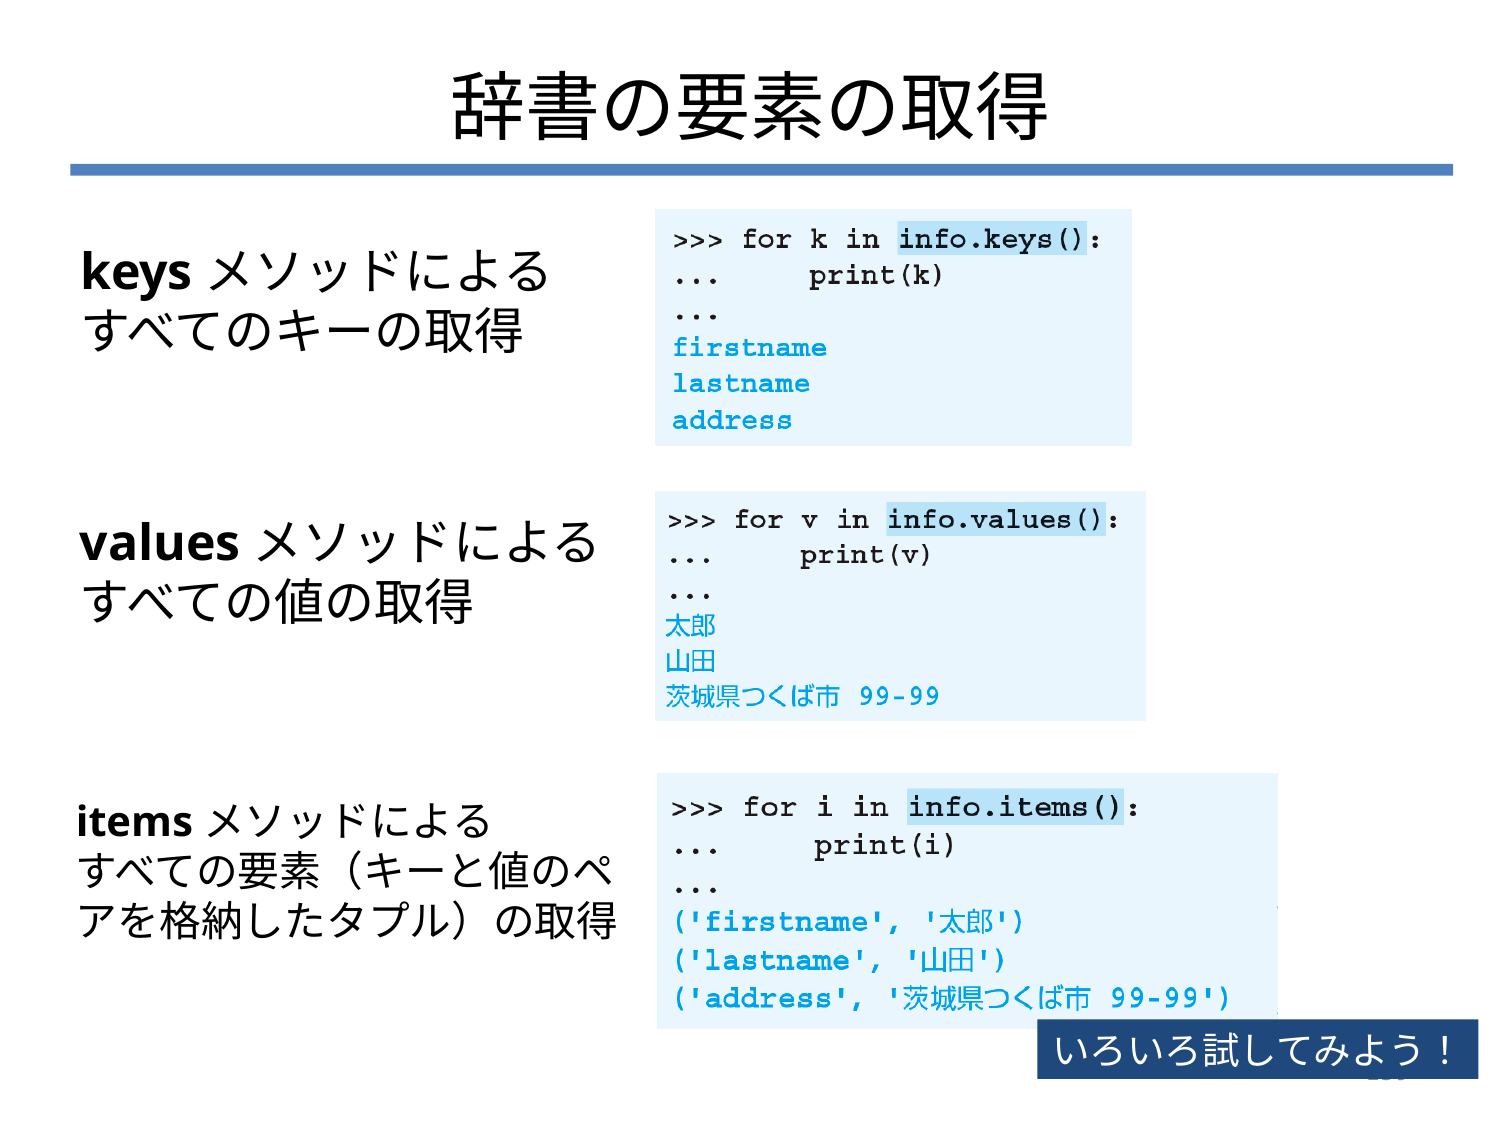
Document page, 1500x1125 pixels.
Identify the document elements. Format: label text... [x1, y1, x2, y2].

text_box いろいろ試してみよう！ [1037, 1019, 1479, 1079]
text_box valuesメソッドによる すべての値の取得 [64, 503, 650, 610]
picture [655, 209, 1133, 446]
picture [657, 773, 1278, 1029]
picture [655, 491, 1146, 721]
slide_number 159 [1074, 1042, 1425, 1103]
list keysメソッドによる すべてのキーの取得 [64, 231, 650, 338]
text_box itemsメソッドによる すべての要素（キーと値のペアを格納したタプル）の取得 [60, 786, 652, 894]
title 辞書の要素の取得 [75, 45, 1425, 164]
